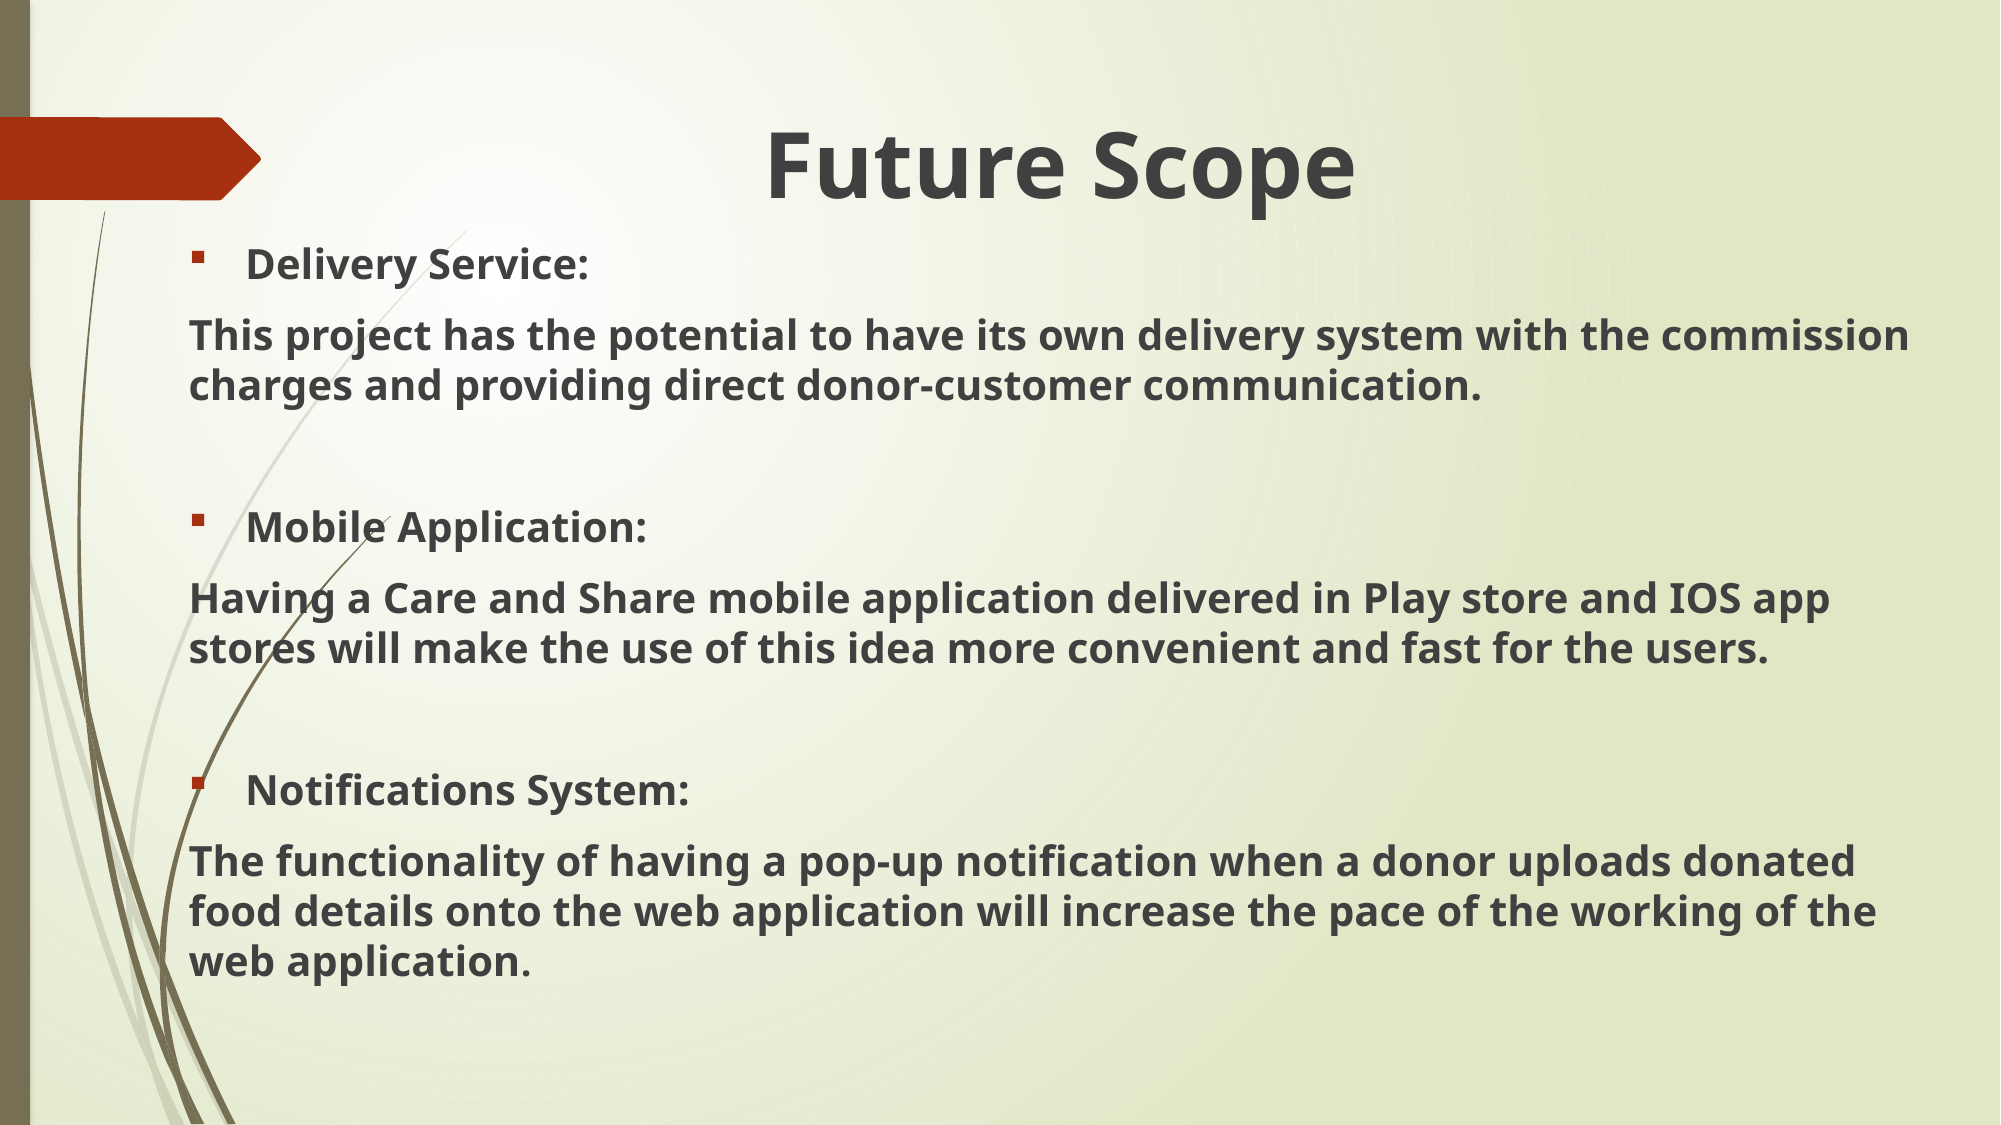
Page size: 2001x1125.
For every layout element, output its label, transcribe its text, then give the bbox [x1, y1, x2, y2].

list Future Scope Delivery Service: This project has the potential to have its own delivery system with the commission charges and providing direct donor-customer communication. Mobile Application: Having a Care and Share mobile application delivered in Play store and IOS app stores will make the use of this idea more convenient and fast for the users. Notifications System: The functionality of having a pop-up notification when a donor uploads donated food details onto the web application will increase the pace of the working of the web application. [173, 99, 1949, 1125]
